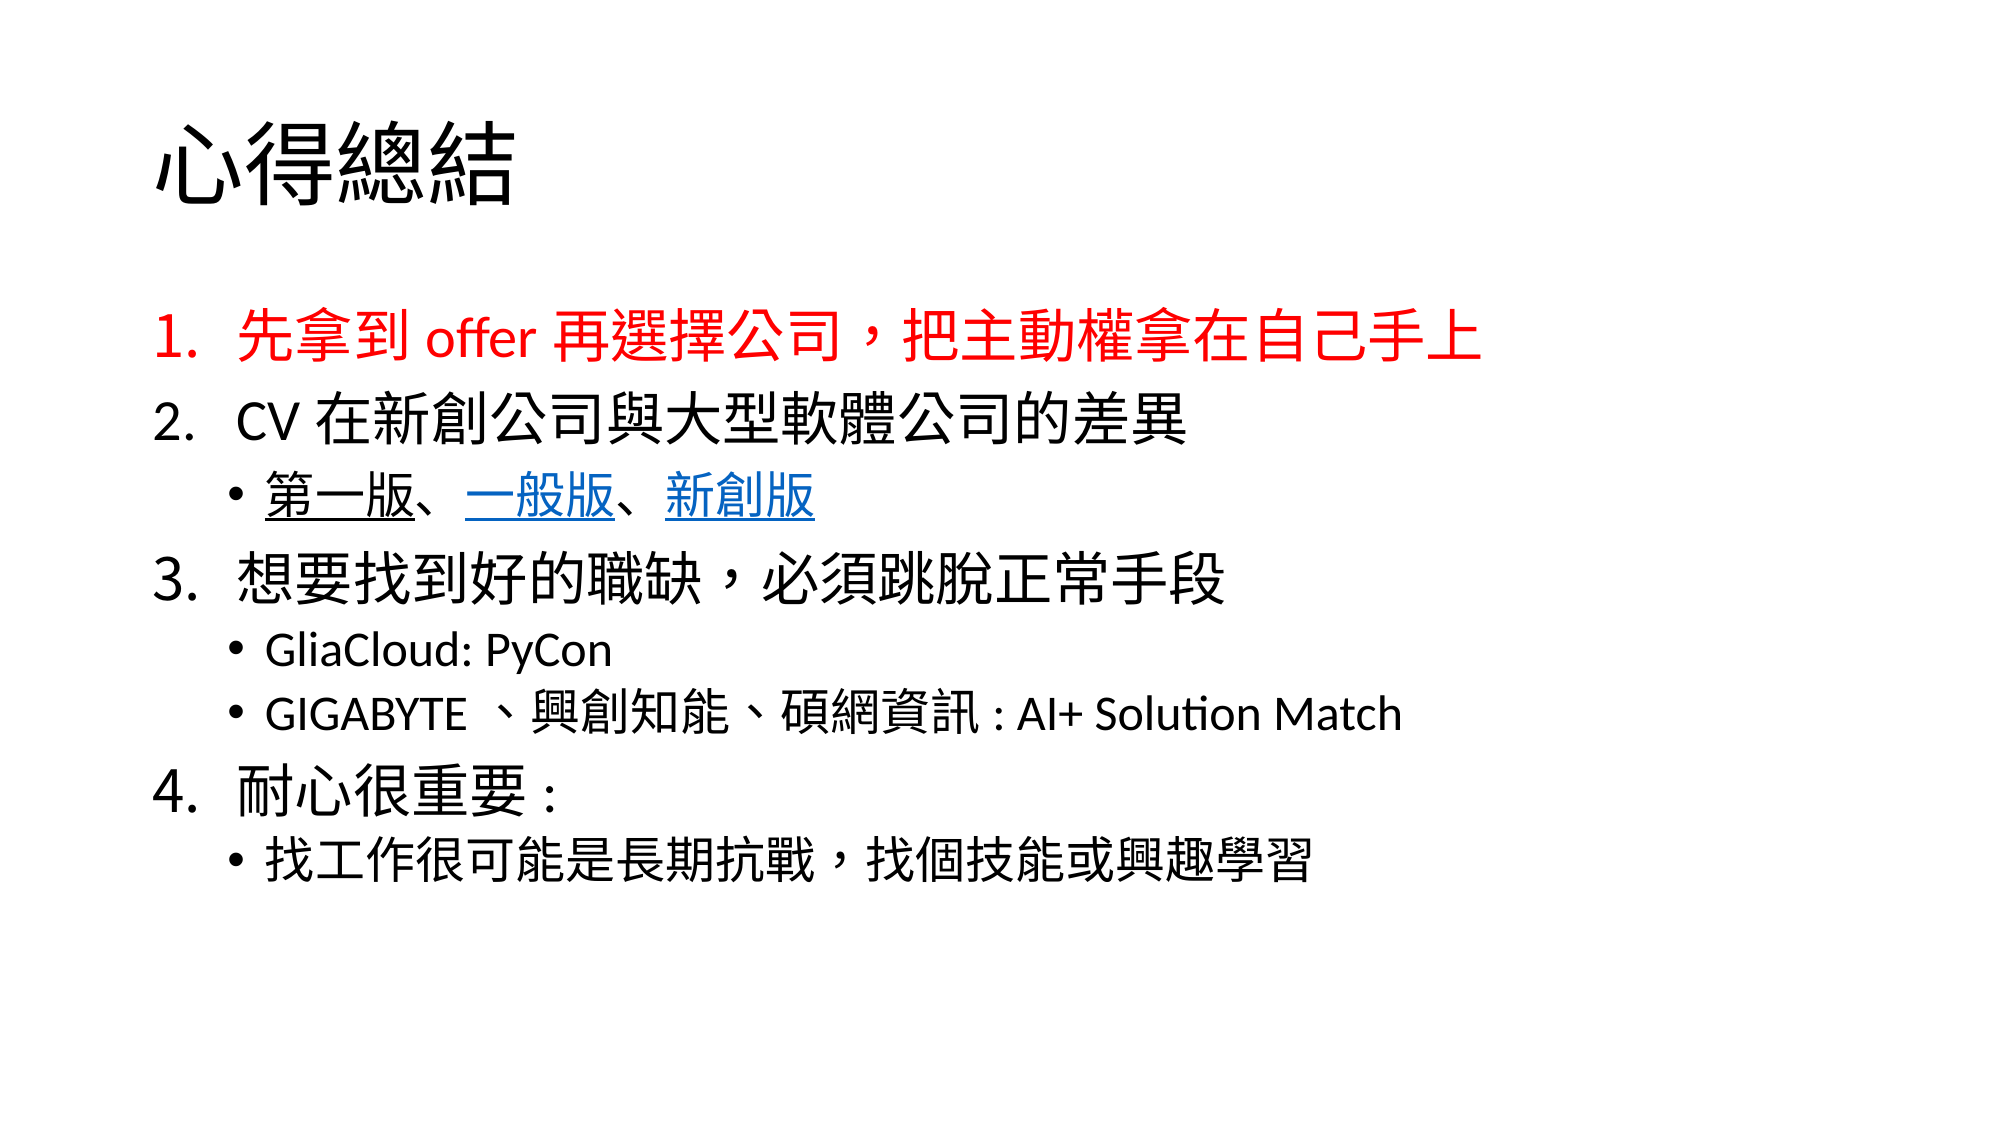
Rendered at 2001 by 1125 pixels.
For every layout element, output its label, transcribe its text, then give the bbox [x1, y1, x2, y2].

title 心得總結 [137, 59, 1863, 278]
list 先拿到offer再選擇公司，把主動權拿在自己手上 CV在新創公司與大型軟體公司的差異 第一版、一般版、新創版 想要找到好的職缺，必須跳脫正常手段 GliaCloud: PyCon GIGABYTE、興創知能、碩網資訊: AI+ Solution Match 耐心很重要: 找工作很可能是長期抗戰，找個技能或興趣學習 [137, 299, 1863, 1014]
